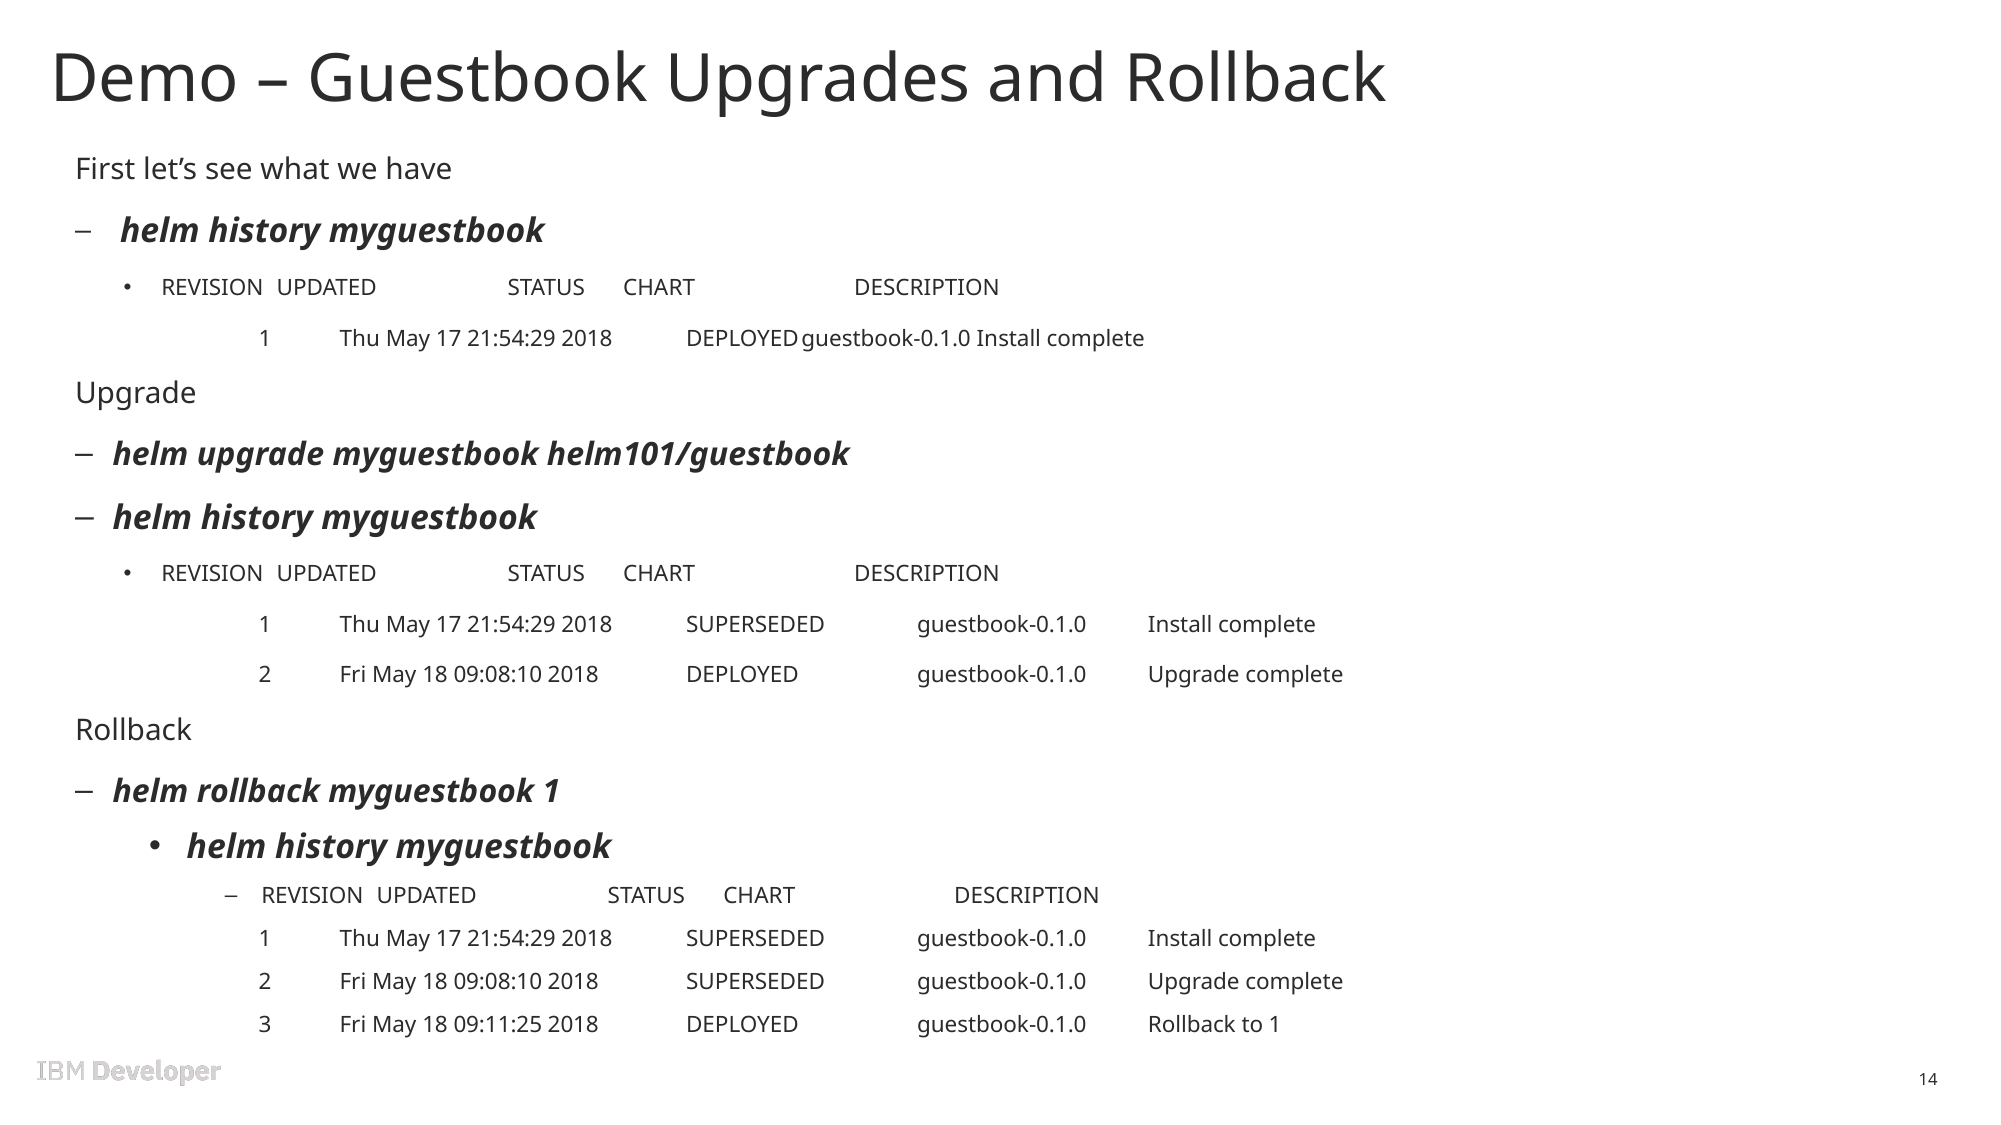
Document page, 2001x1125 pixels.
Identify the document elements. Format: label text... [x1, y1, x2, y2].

list First let’s see what we have helm history myguestbook REVISION UPDATED STATUS CHART DESCRIPTION 1 Thu May 17 21:54:29 2018 DEPLOYED guestbook-0.1.0 Install complete Upgrade helm upgrade myguestbook helm101/guestbook helm history myguestbook REVISION UPDATED STATUS CHART DESCRIPTION 1 Thu May 17 21:54:29 2018 SUPERSEDED guestbook-0.1.0 Install complete 2 Fri May 18 09:08:10 2018 DEPLOYED guestbook-0.1.0 Upgrade complete Rollback helm rollback myguestbook 1 helm history myguestbook REVISION UPDATED STATUS CHART DESCRIPTION 1 Thu May 17 21:54:29 2018 SUPERSEDED guestbook-0.1.0 Install complete 2 Fri May 18 09:08:10 2018 SUPERSEDED guestbook-0.1.0 Upgrade complete 3 Fri May 18 09:11:25 2018 DEPLOYED guestbook-0.1.0 Rollback to 1 [75, 149, 1938, 1042]
title Demo – Guestbook Upgrades and Rollback [50, 43, 1572, 1027]
slide_number 14 [1487, 1050, 1938, 1110]
